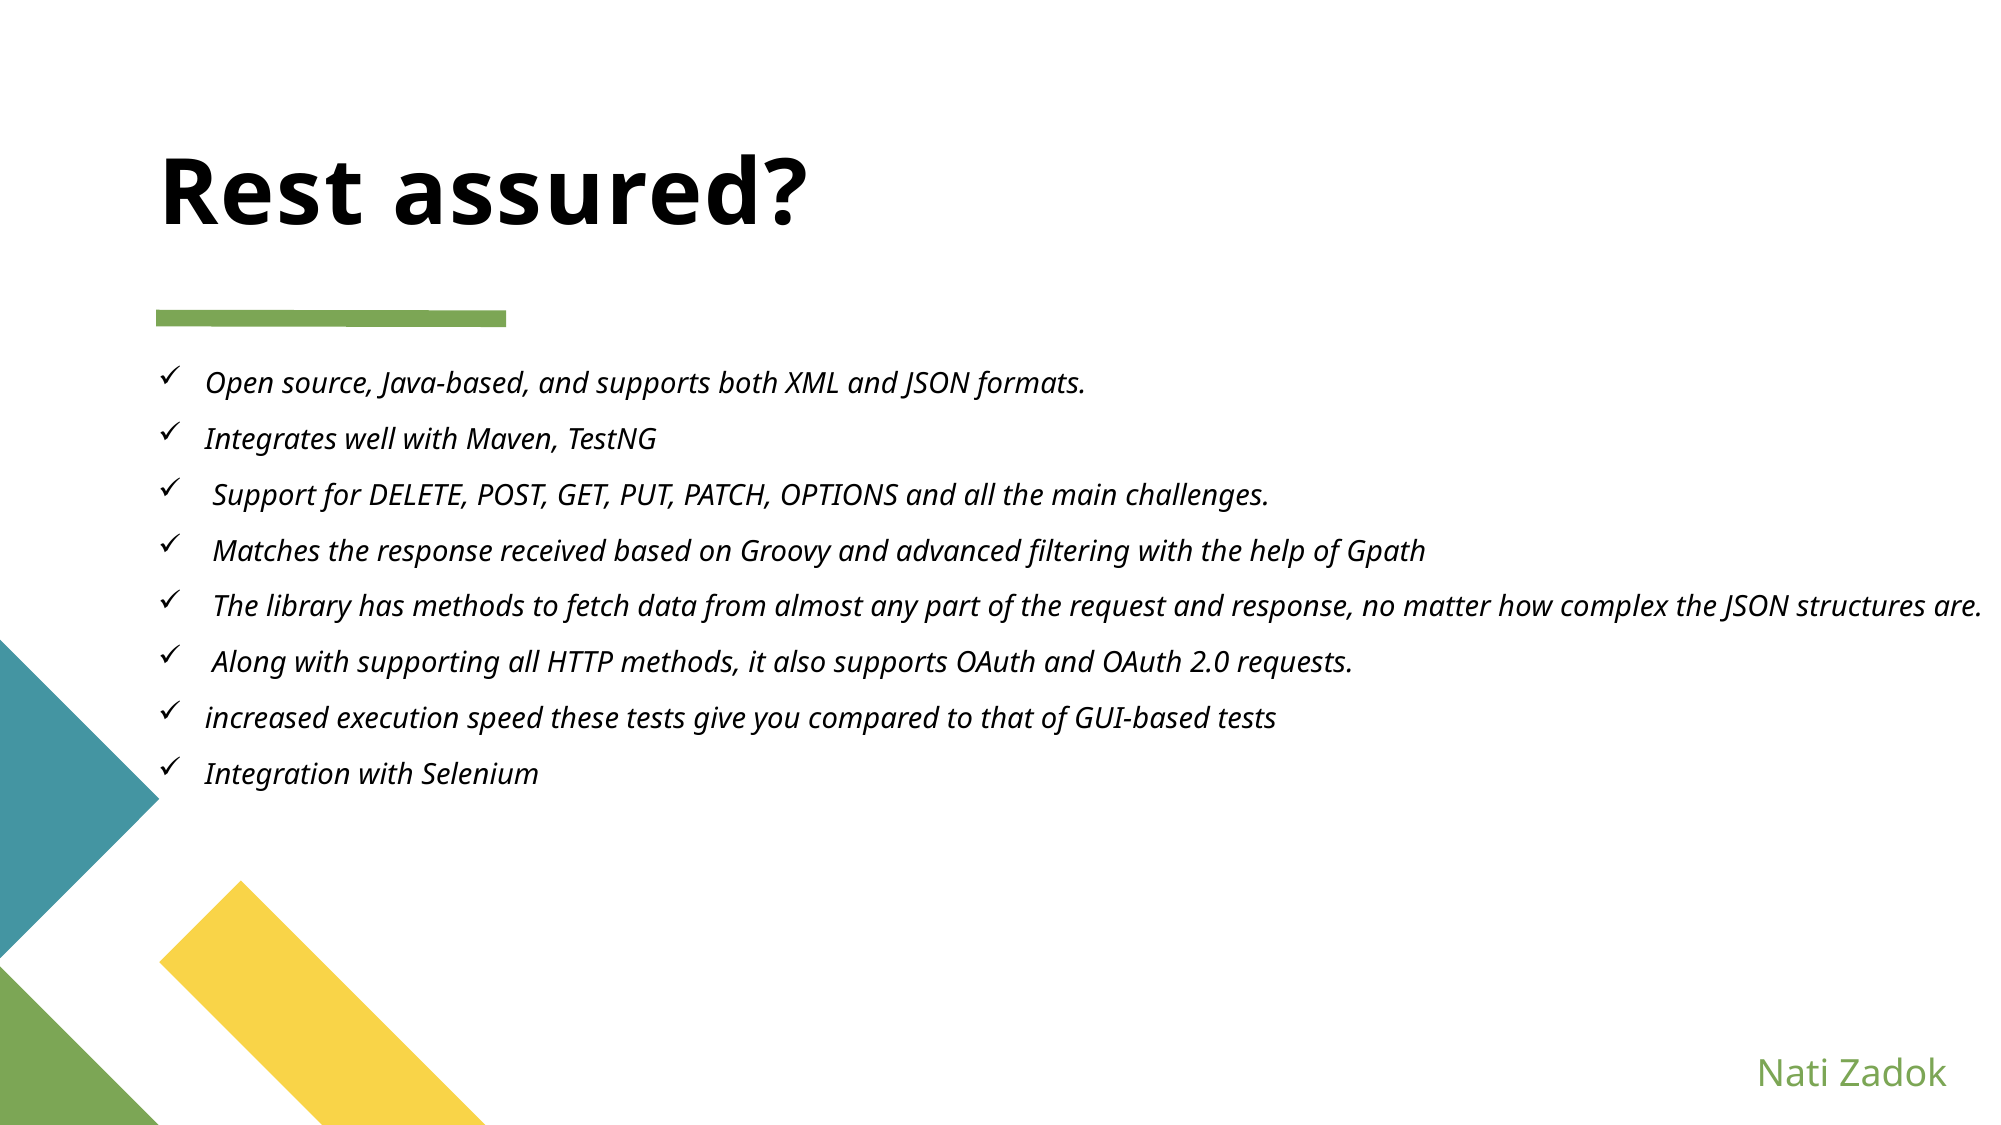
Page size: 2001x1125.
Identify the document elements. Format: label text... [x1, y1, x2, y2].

title Rest assured? [158, 144, 969, 245]
list Open source, Java-based, and supports both XML and JSON formats. Integrates well with Maven, TestNG Support for DELETE, POST, GET, PUT, PATCH, OPTIONS and all the main challenges. Matches the response received based on Groovy and advanced filtering with the help of Gpath The library has methods to fetch data from almost any part of the request and response, no matter how complex the JSON structures are. Along with supporting all HTTP methods, it also supports OAuth and OAuth 2.0 requests. increased execution speed these tests give you compared to that of GUI-based tests Integration with Selenium [158, 364, 2000, 953]
text_box Nati Zadok [1741, 1046, 2000, 1125]
